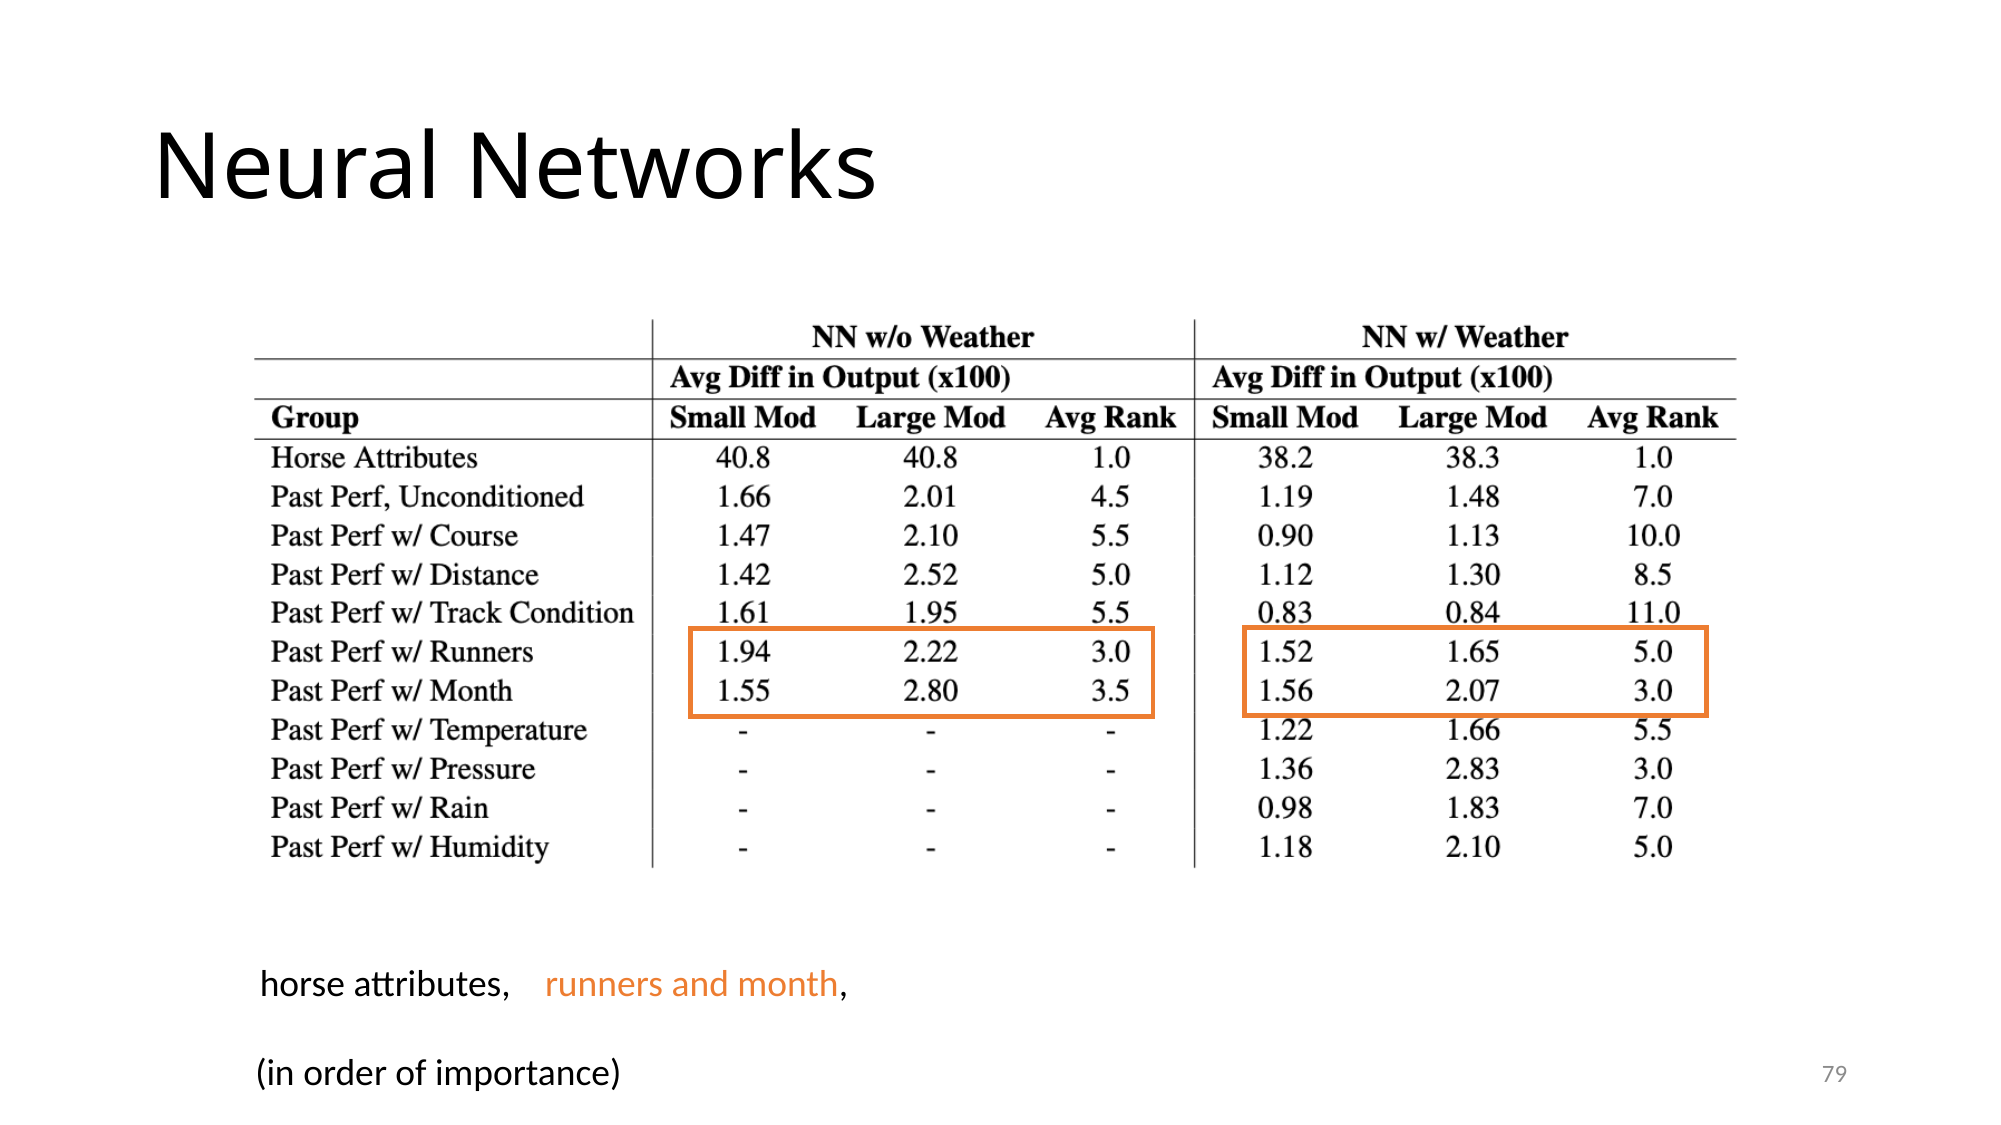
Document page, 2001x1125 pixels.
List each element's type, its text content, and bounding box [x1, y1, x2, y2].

text_box (in order of importance) [240, 1040, 659, 1100]
text_box horse attributes, runners and month, [245, 951, 898, 1011]
title Neural Networks [137, 59, 1863, 278]
picture [241, 297, 1759, 886]
slide_number 79 [1412, 1042, 1863, 1103]
